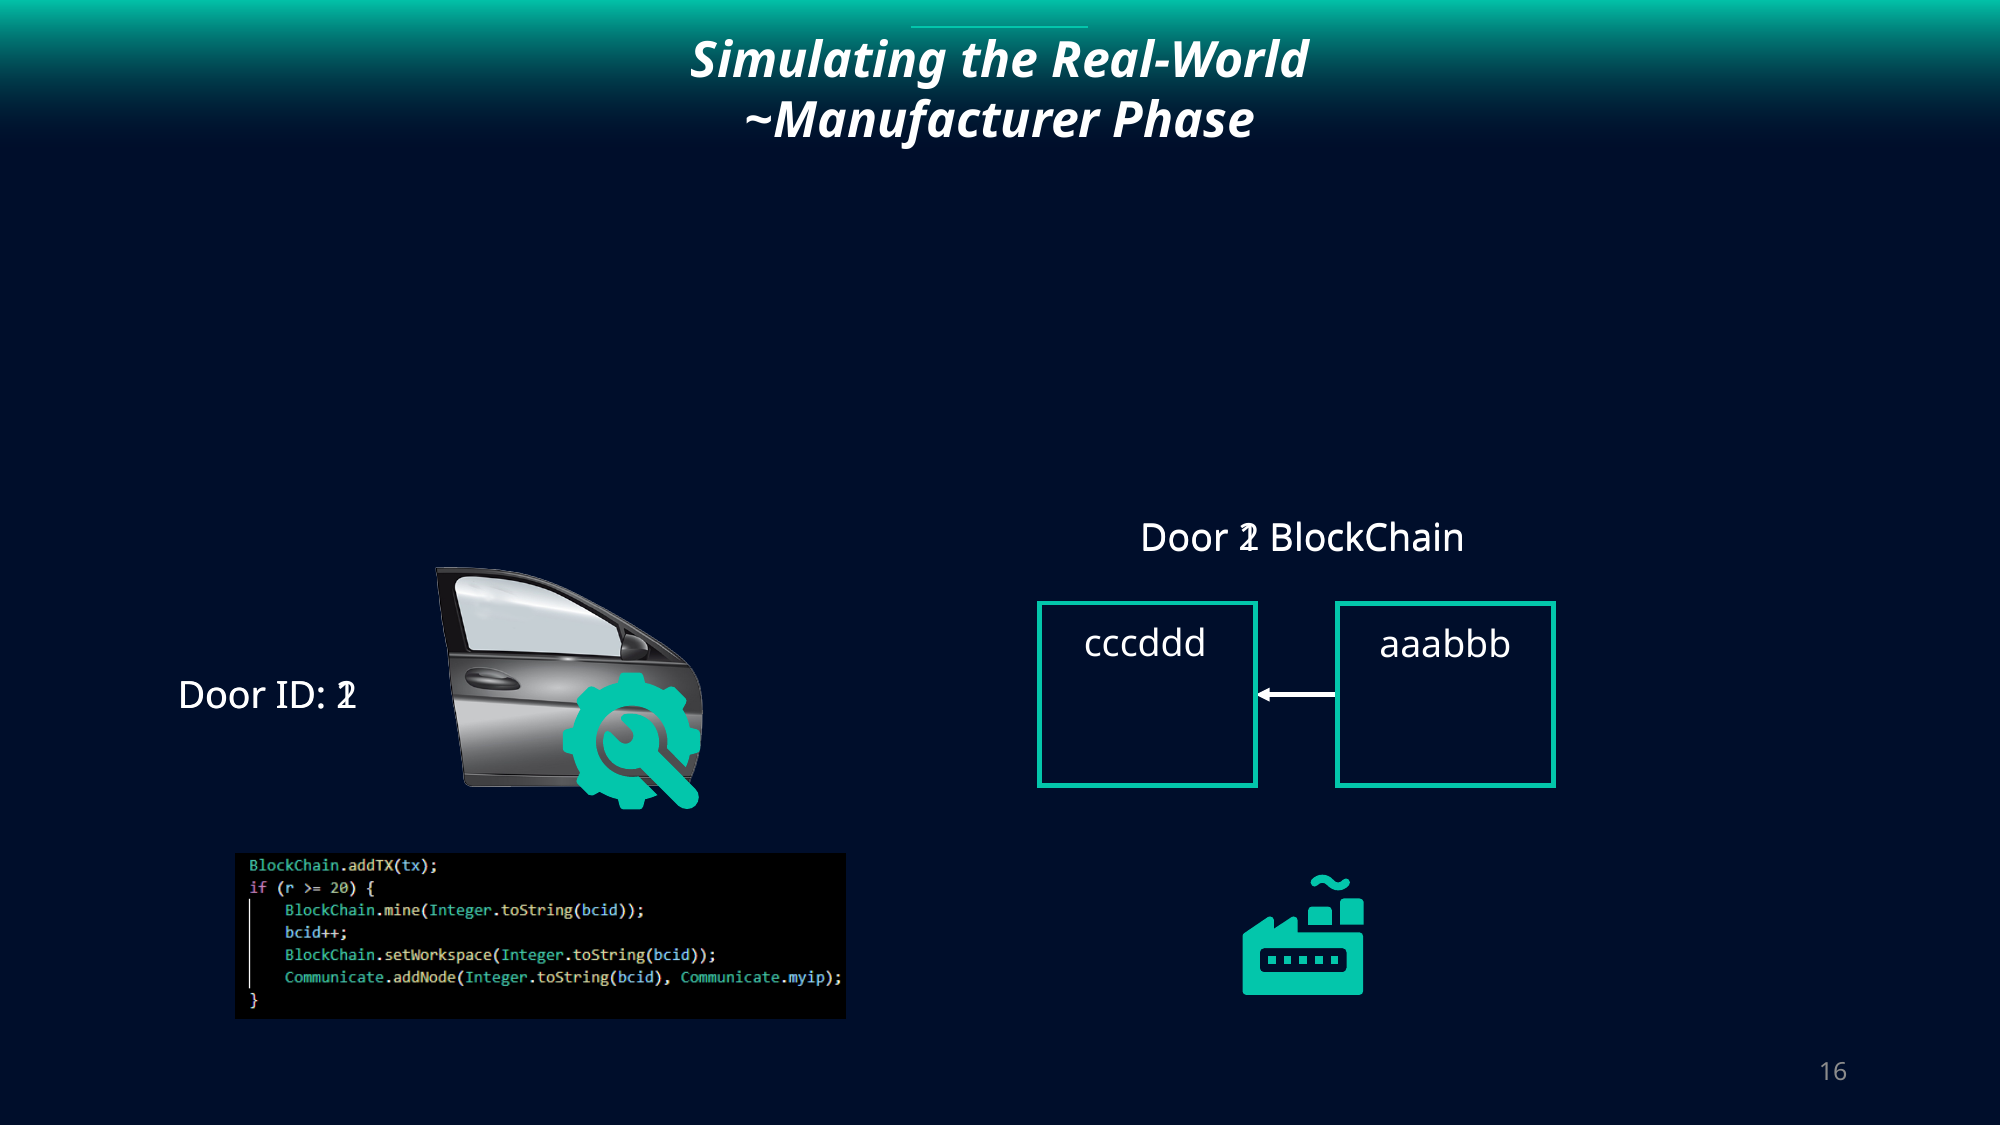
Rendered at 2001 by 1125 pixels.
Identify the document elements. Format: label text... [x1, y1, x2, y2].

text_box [162, 537, 767, 818]
slide_number 16 [1412, 1042, 1863, 1103]
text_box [562, 672, 701, 810]
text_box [1337, 603, 1554, 786]
text_box Door 2 BlockChain [1125, 505, 1481, 566]
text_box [1242, 874, 1364, 995]
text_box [1039, 602, 1256, 786]
picture [235, 853, 846, 1019]
text_box Simulating the Real-World ~Manufacturer Phase [0, 0, 2000, 176]
